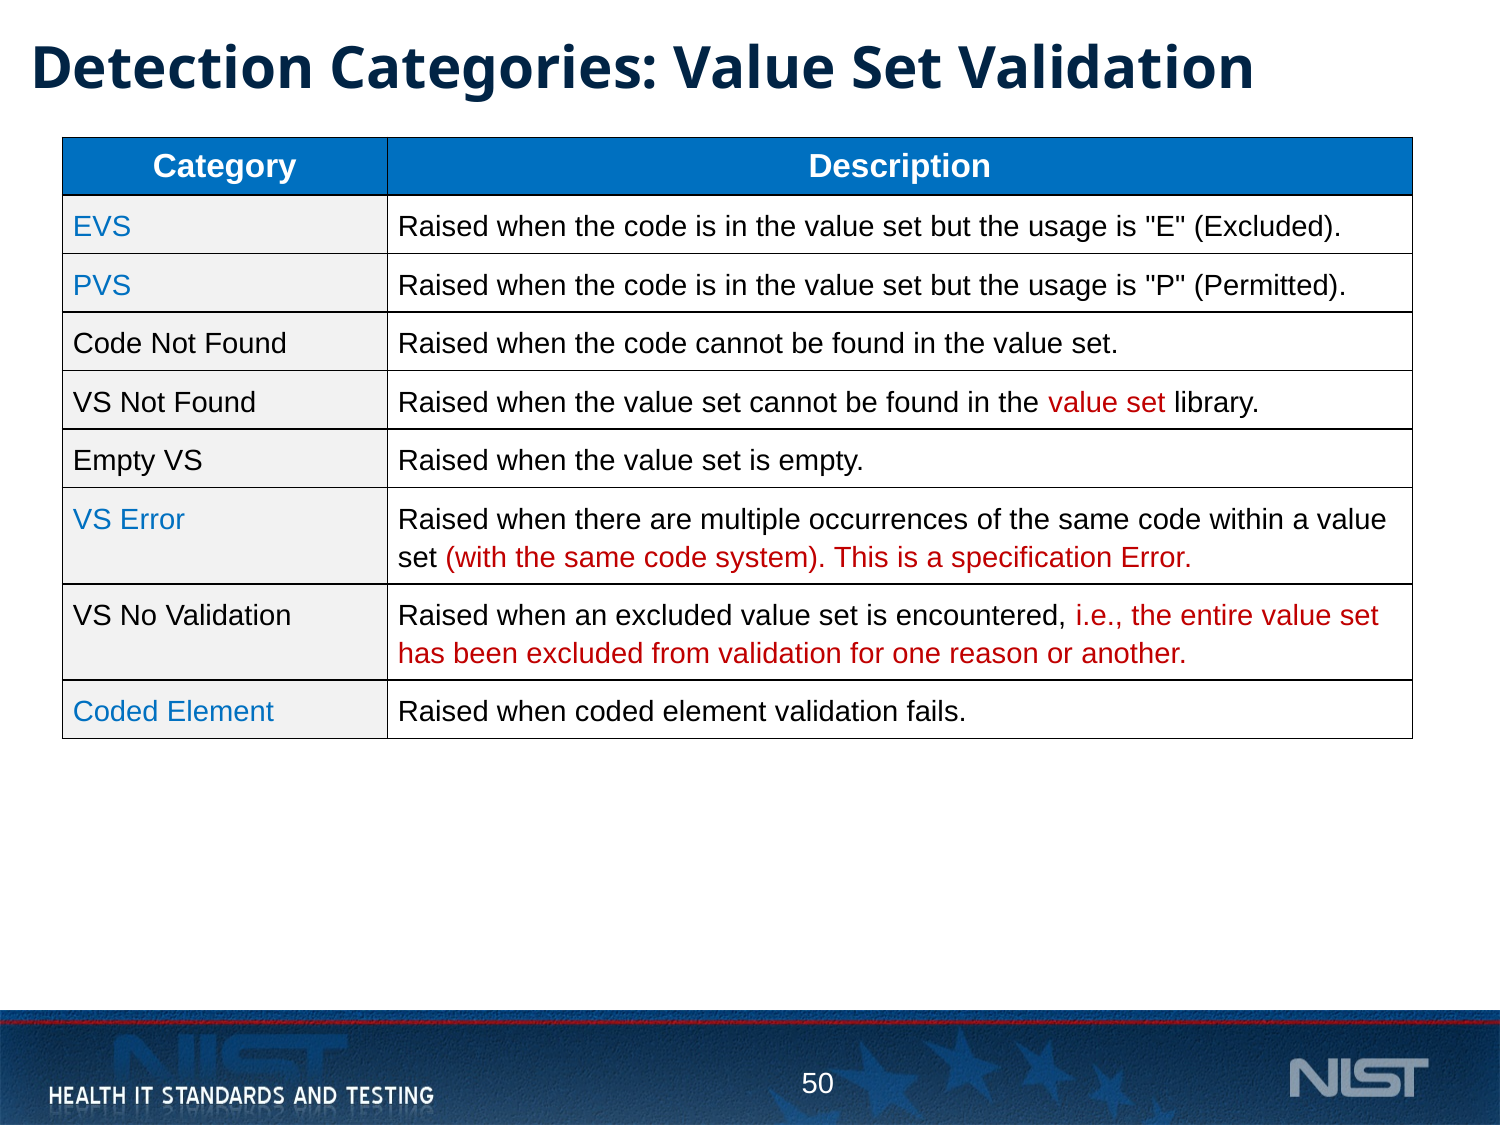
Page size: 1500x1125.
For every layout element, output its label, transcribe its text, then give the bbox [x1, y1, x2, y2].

table_cell Raised when the value set is empty. [388, 430, 1412, 487]
table_cell VS Error [63, 488, 387, 583]
table_cell EVS [63, 196, 387, 253]
table_cell VS No Validation [63, 585, 387, 679]
table_cell Coded Element [63, 681, 387, 738]
table_cell Raised when the code is in the value set but the usage is "P" (Permitted). [388, 254, 1412, 311]
table_cell Raised when there are multiple occurrences of the same code within a value set (with the same code system). This is a specification Error. [388, 488, 1412, 583]
slide_number 50 [642, 1056, 994, 1125]
table_cell Raised when the code is in the value set but the usage is "E" (Excluded). [388, 196, 1412, 253]
table_cell Code Not Found [63, 313, 387, 370]
picture [0, 1010, 1500, 1125]
table_cell Empty VS [63, 430, 387, 487]
table_header Category [63, 138, 387, 194]
table_cell Raised when the value set cannot be found in the value set library. [388, 371, 1412, 428]
table_cell PVS [63, 254, 387, 311]
table_cell VS Not Found [63, 371, 387, 428]
table_cell Raised when an excluded value set is encountered, i.e., the entire value set has been excluded from validation for one reason or another. [388, 585, 1412, 679]
table_cell Raised when coded element validation fails. [388, 681, 1412, 738]
table_header Description [388, 138, 1412, 194]
table_cell Raised when the code cannot be found in the value set. [388, 313, 1412, 370]
title Detection Categories: Value Set Validation [14, 22, 1366, 108]
